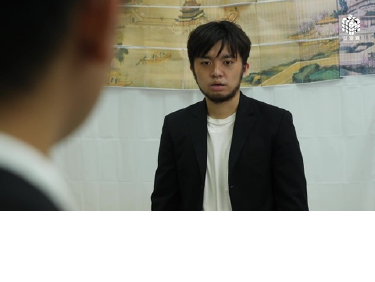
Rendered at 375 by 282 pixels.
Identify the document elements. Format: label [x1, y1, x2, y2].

picture [0, 0, 375, 212]
